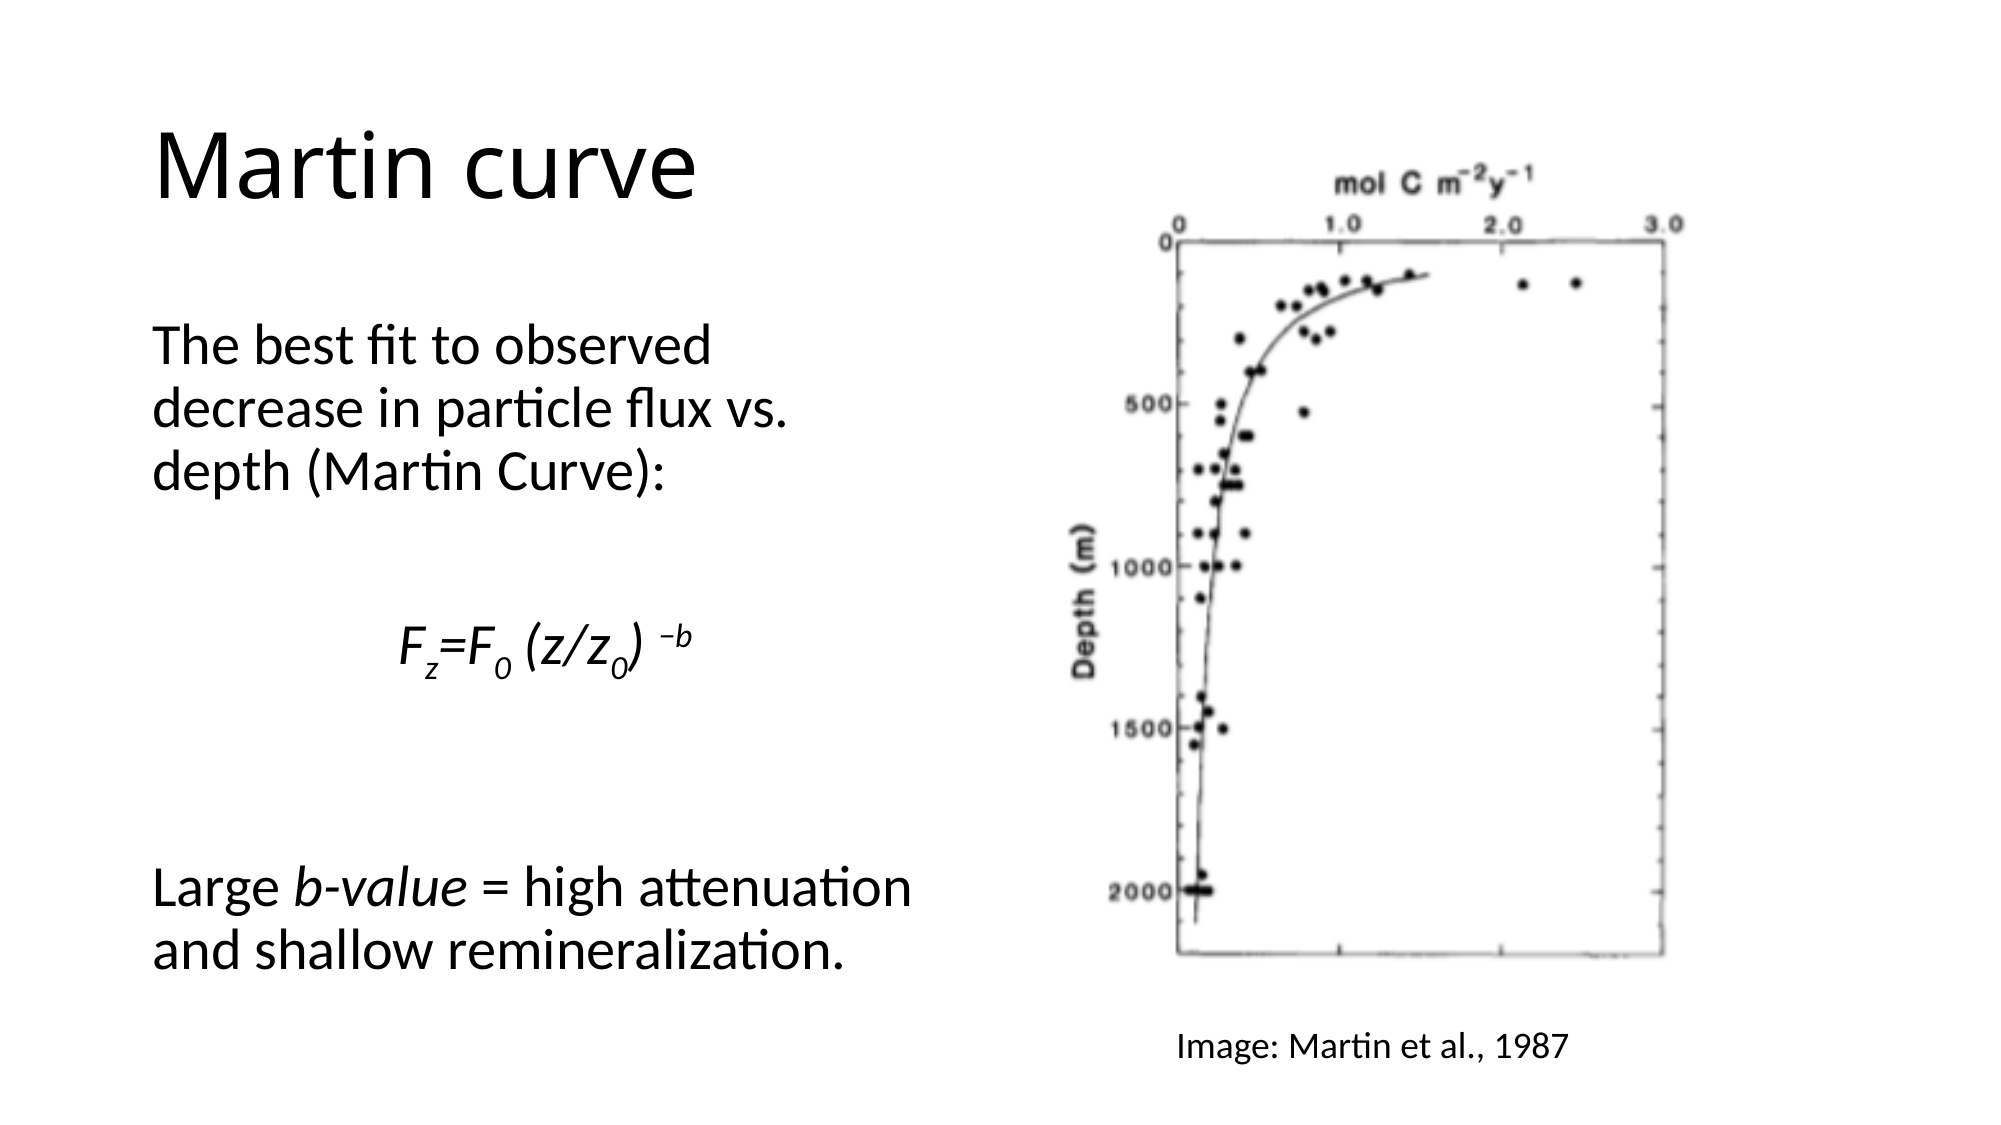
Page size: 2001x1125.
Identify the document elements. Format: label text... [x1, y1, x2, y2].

list The best fit to observed decrease in particle flux vs. depth (Martin Curve): Fz=F0 (z/z0) −b Large b-value = high attenuation and shallow remineralization. [137, 306, 954, 1068]
text_box Image: Martin et al., 1987 [1153, 1013, 1593, 1073]
title Martin curve [137, 59, 1863, 278]
picture [1041, 137, 1732, 991]
